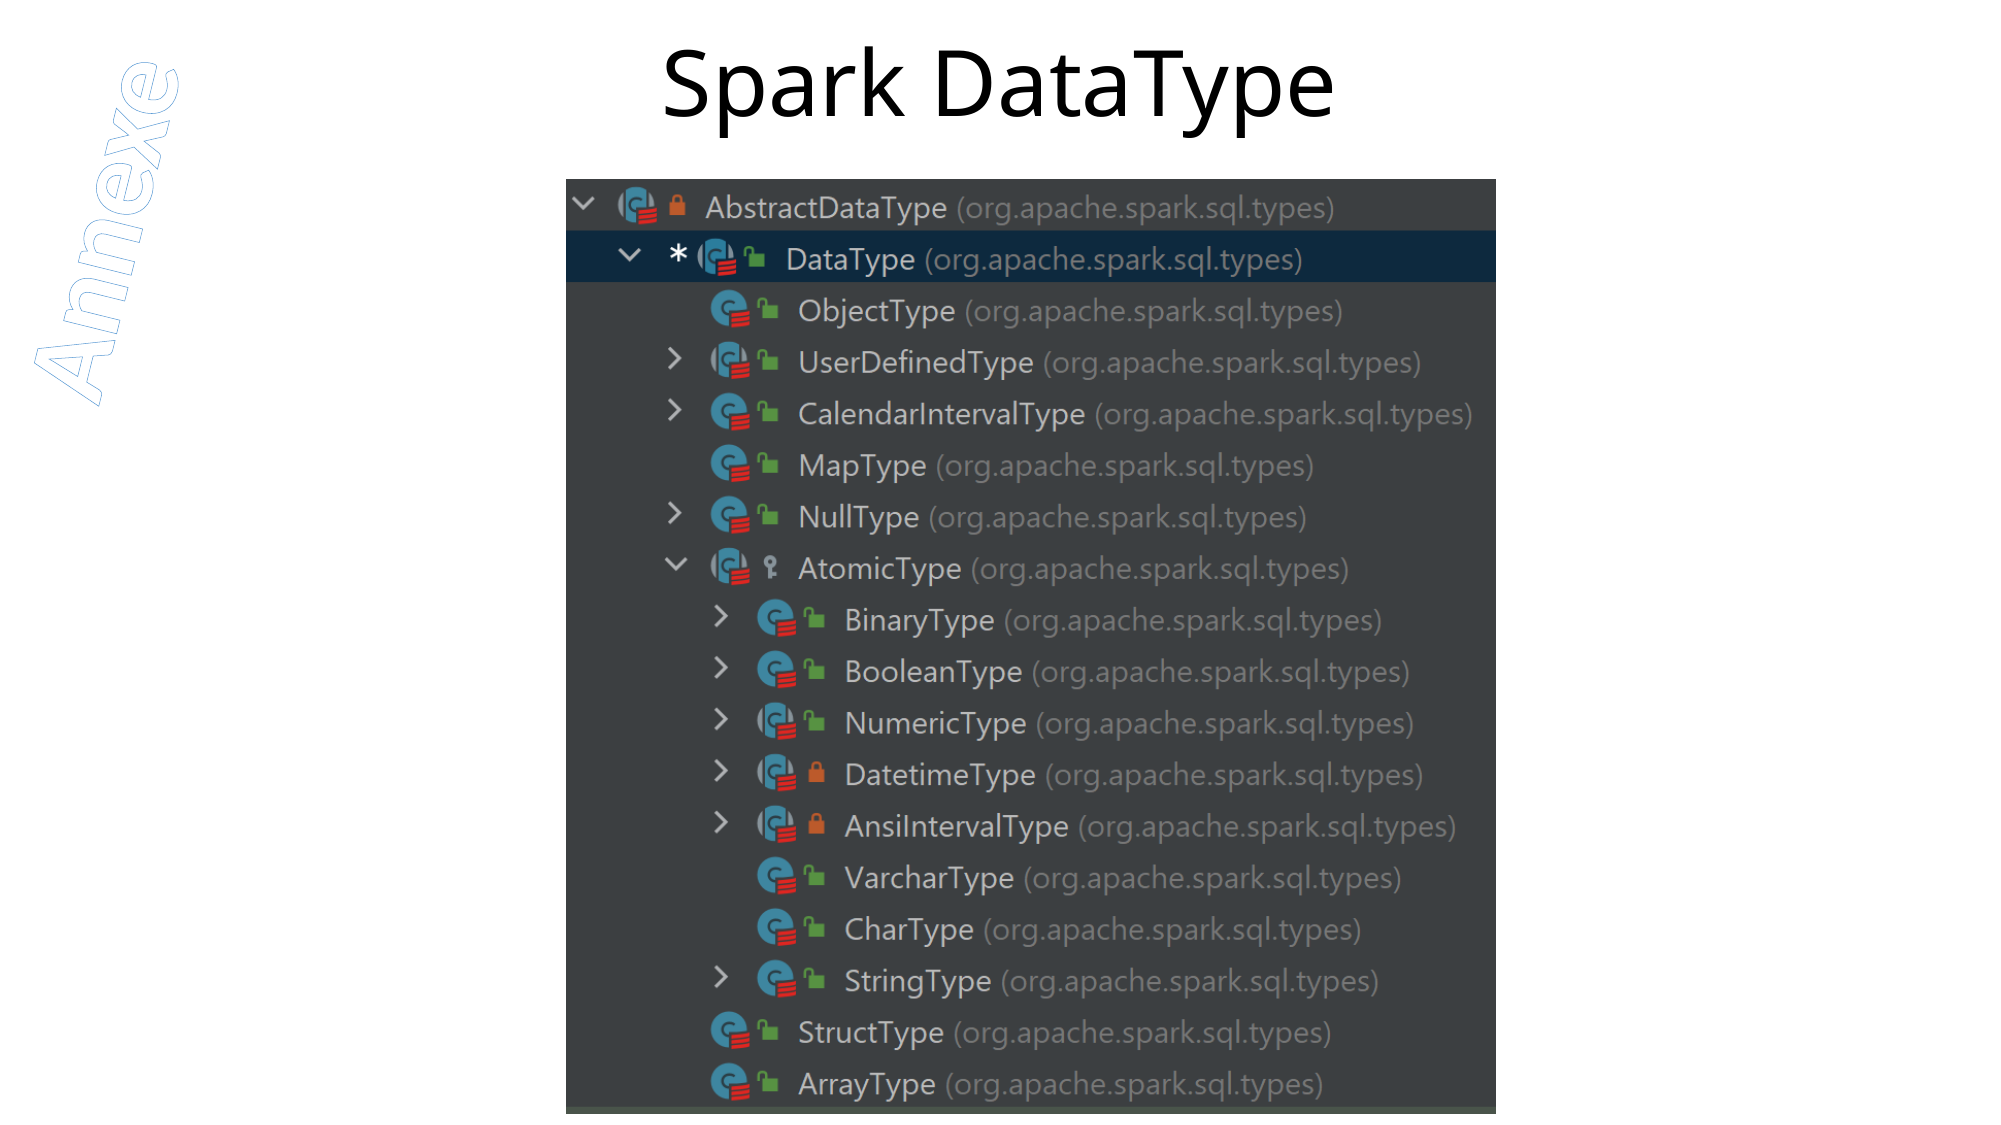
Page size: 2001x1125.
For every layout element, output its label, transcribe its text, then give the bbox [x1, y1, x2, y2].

picture [566, 179, 1496, 1114]
text_box Annexe [0, 23, 215, 429]
title Spark DataType [137, 11, 1863, 162]
